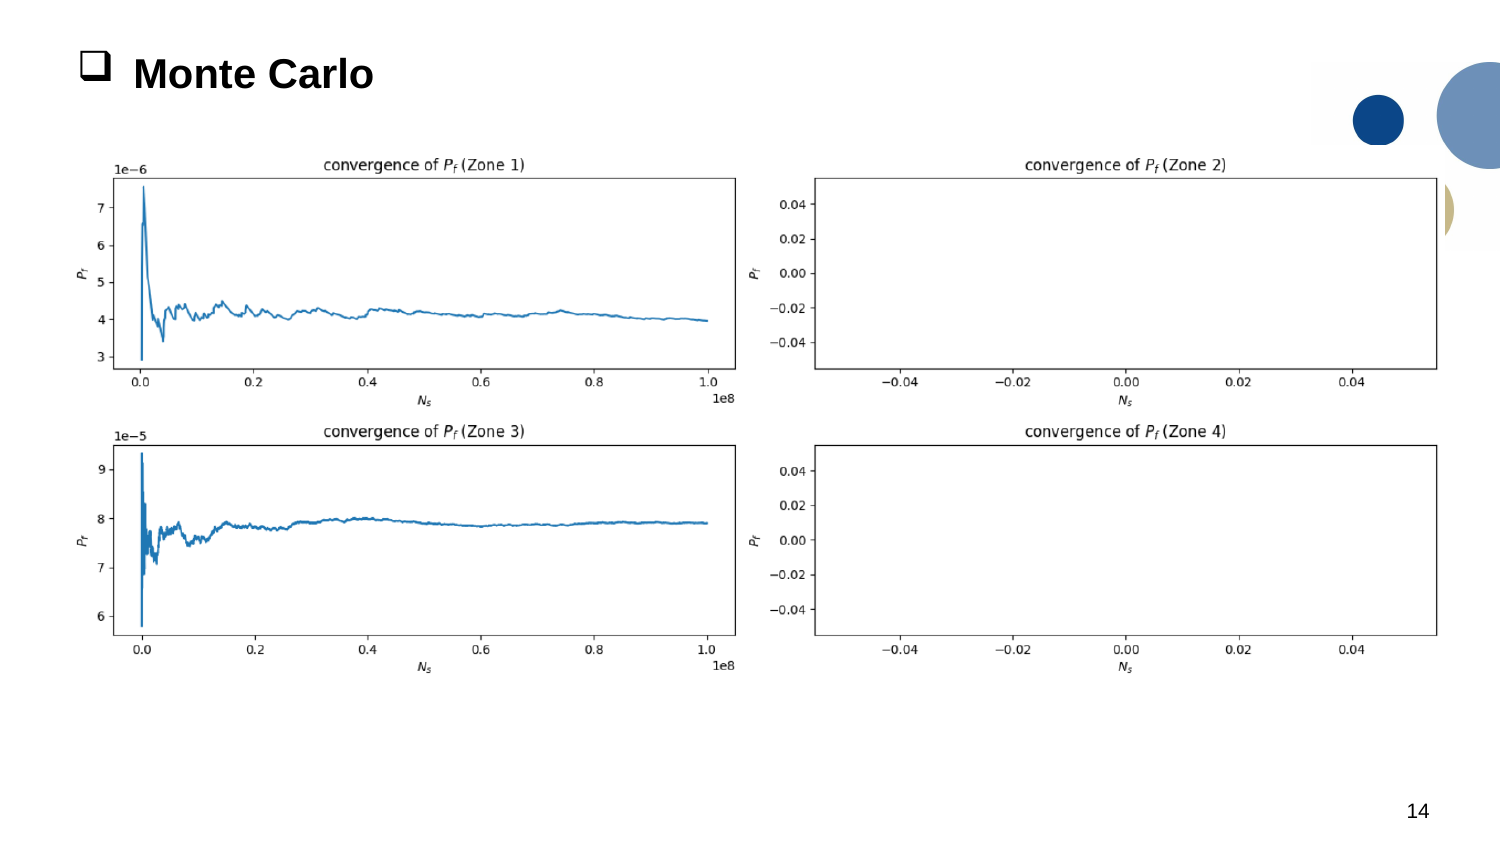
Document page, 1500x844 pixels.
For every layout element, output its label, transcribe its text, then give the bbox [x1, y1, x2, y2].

list Monte Carlo [43, 38, 733, 115]
picture [66, 62, 1500, 679]
